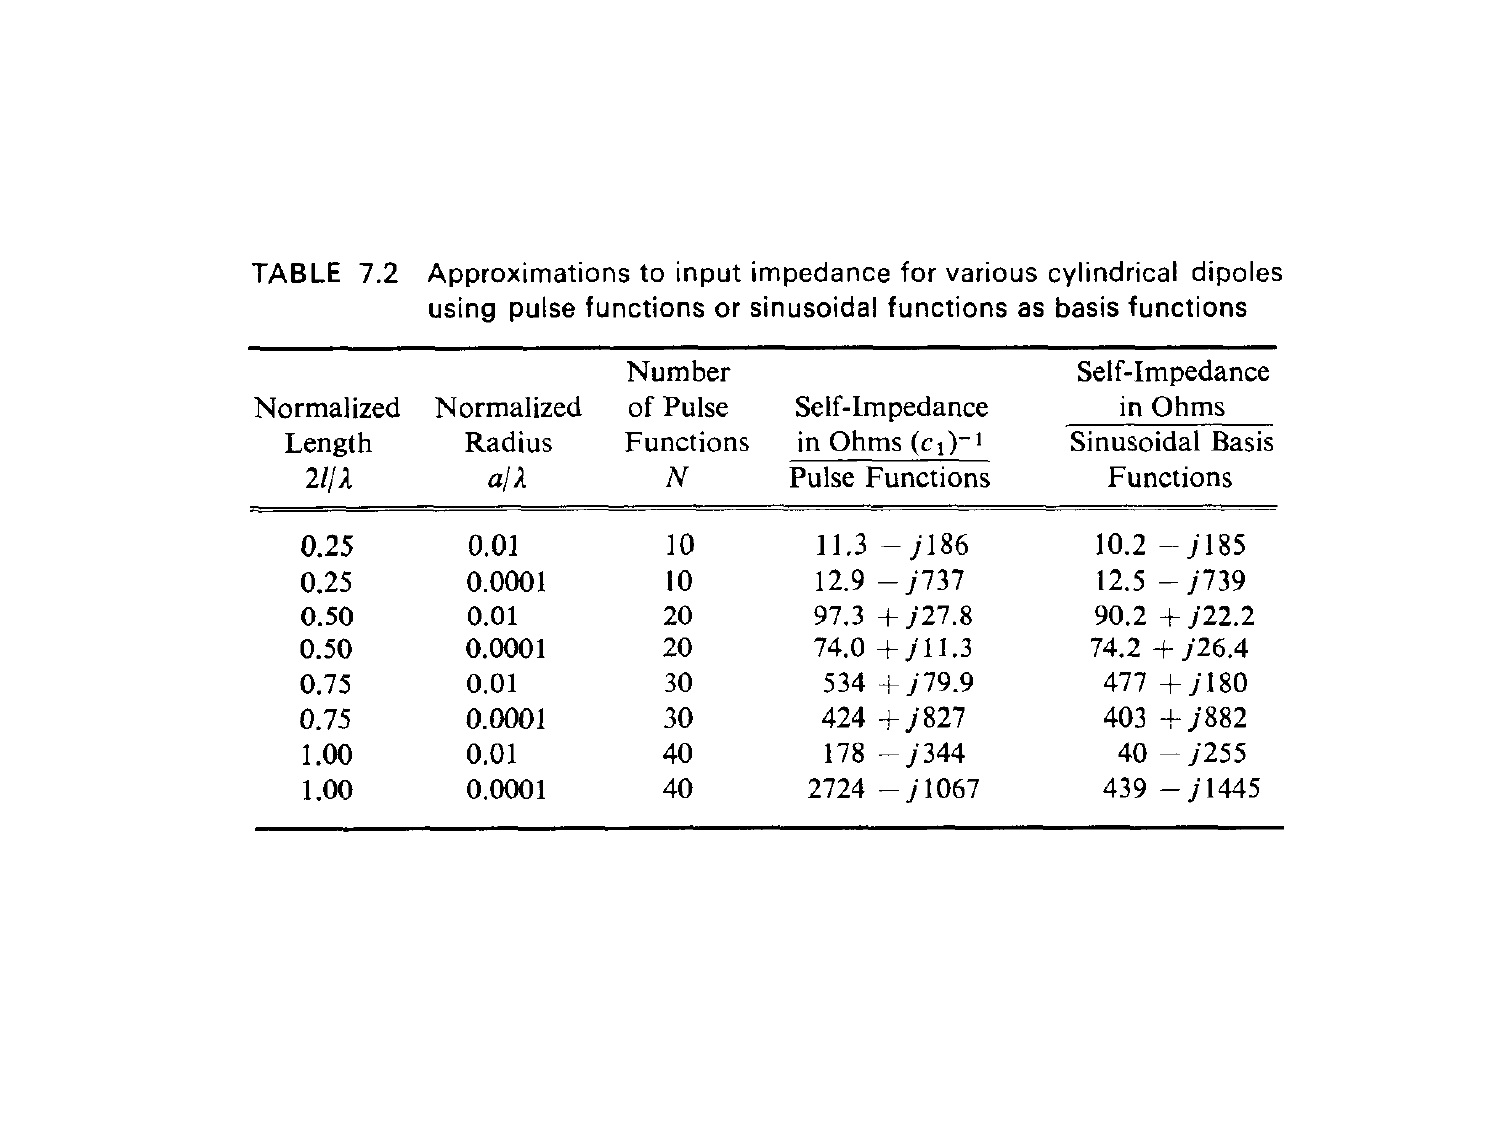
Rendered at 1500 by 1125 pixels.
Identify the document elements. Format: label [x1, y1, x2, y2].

picture [62, 221, 1442, 873]
